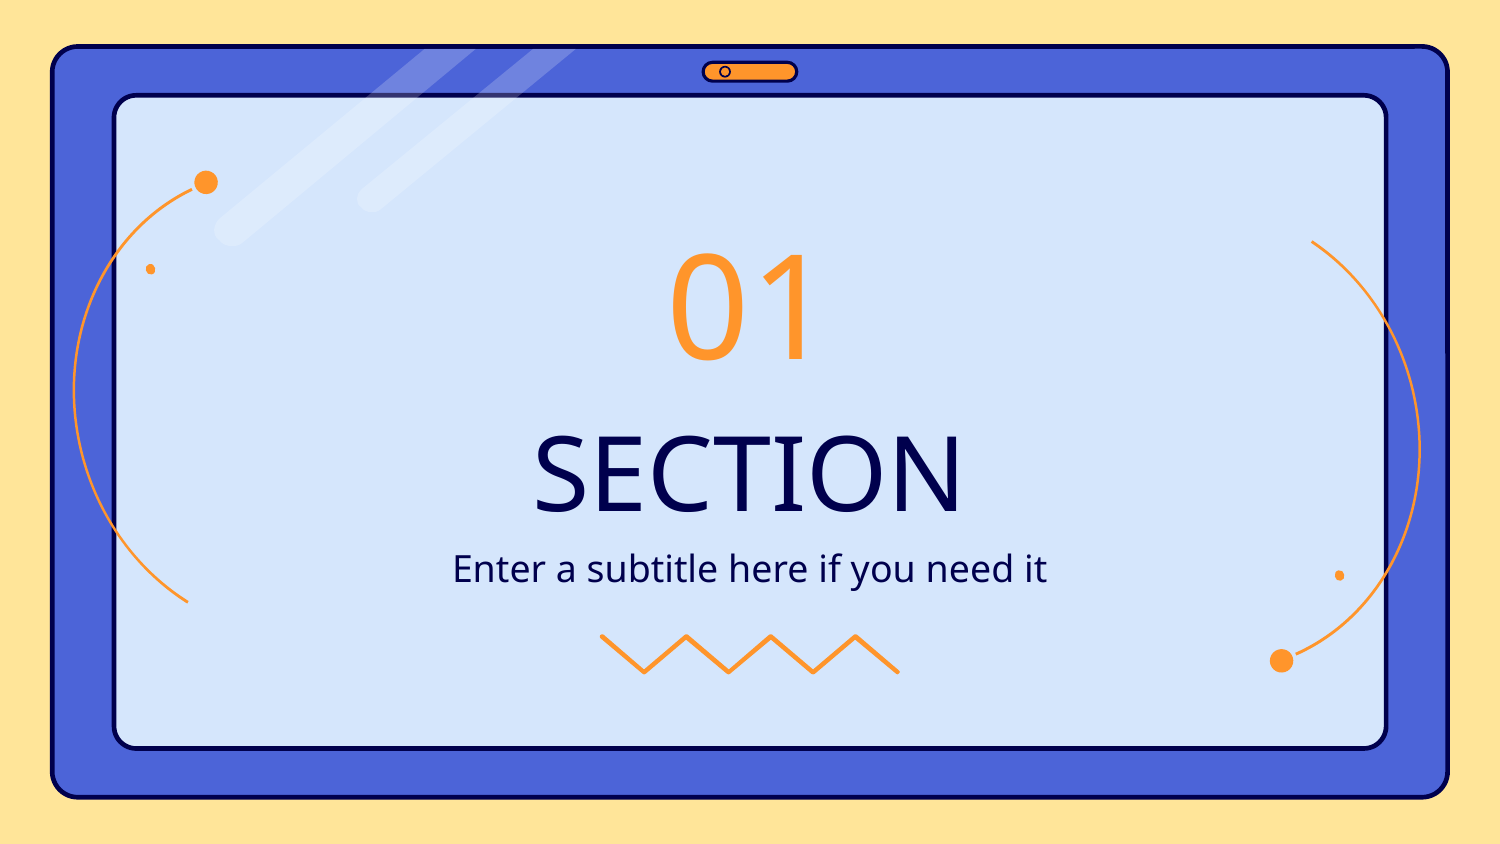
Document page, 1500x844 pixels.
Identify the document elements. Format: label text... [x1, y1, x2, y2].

title 01 [408, 243, 1092, 359]
title SECTION [408, 359, 1092, 533]
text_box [42, 174, 271, 619]
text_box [1223, 226, 1451, 671]
subtitle Enter a subtitle here if you need it [408, 545, 1092, 601]
text_box [599, 634, 900, 675]
